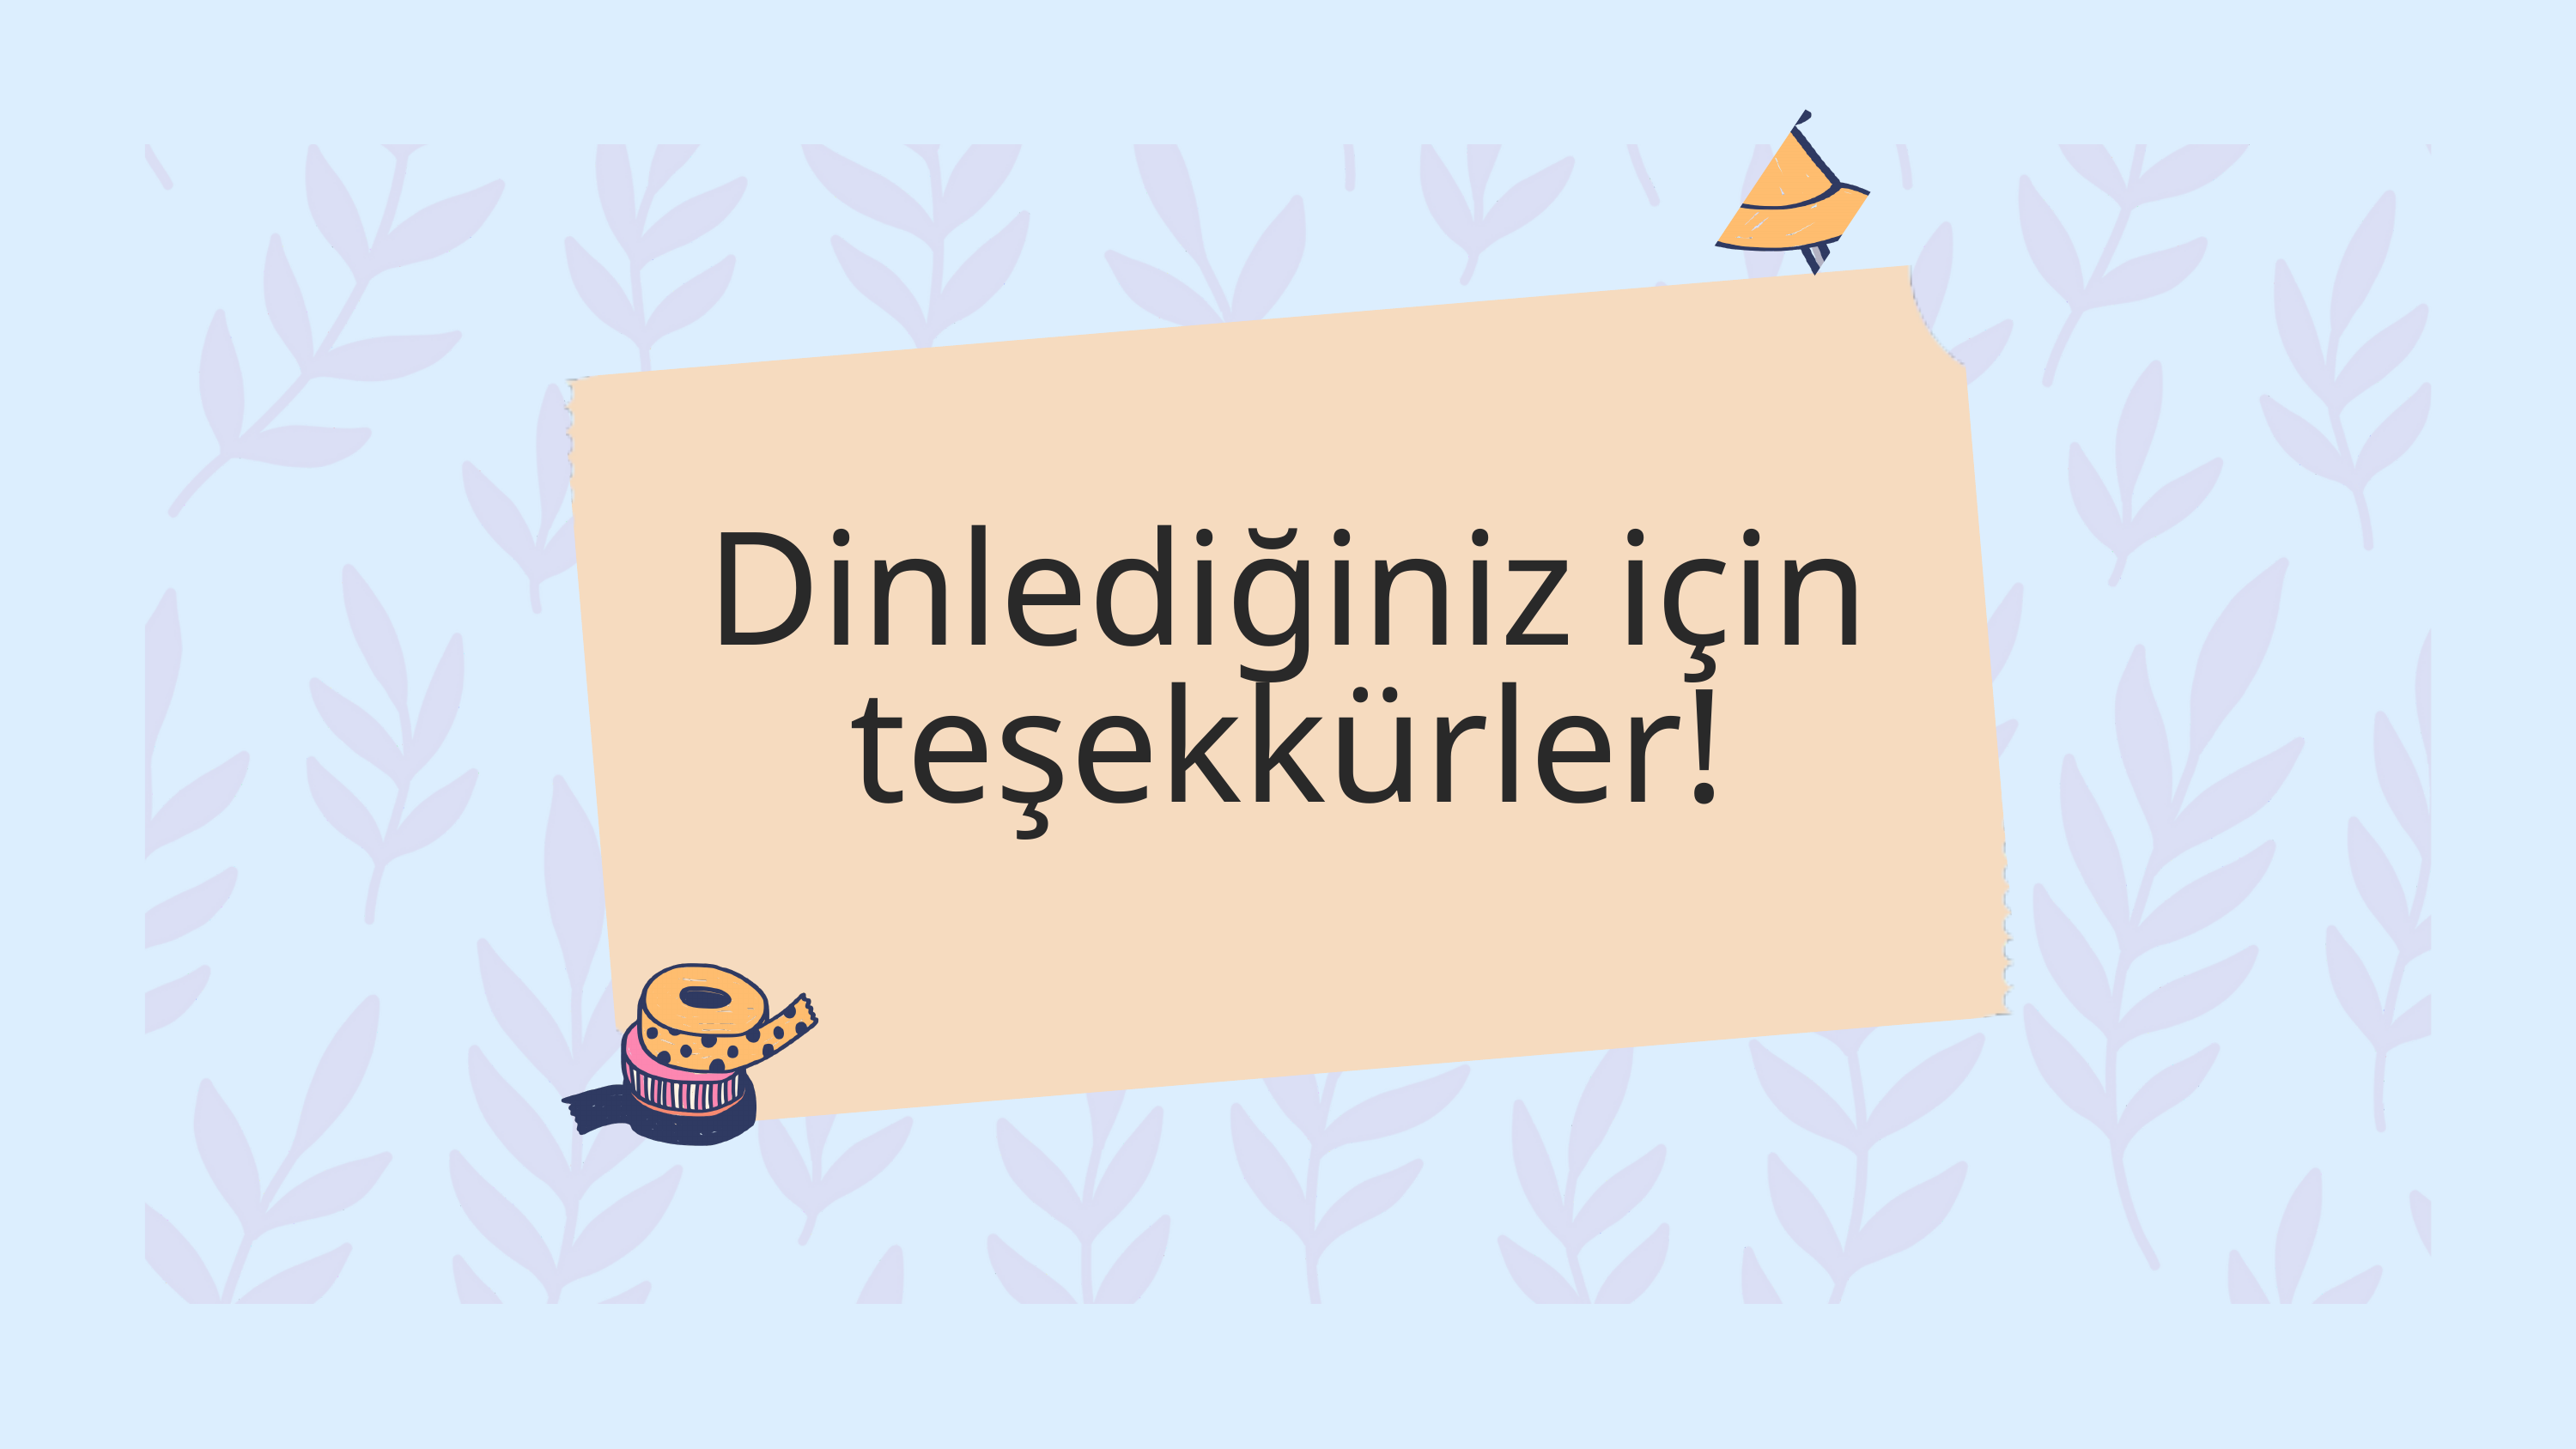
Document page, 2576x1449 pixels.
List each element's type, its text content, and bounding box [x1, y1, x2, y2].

text_box [144, 144, 2432, 1304]
text_box [1683, 106, 1892, 348]
text_box [561, 261, 2020, 1116]
text_box [561, 963, 819, 1146]
text_box Dinlediğiniz için teşekkürler! [622, 518, 1954, 834]
